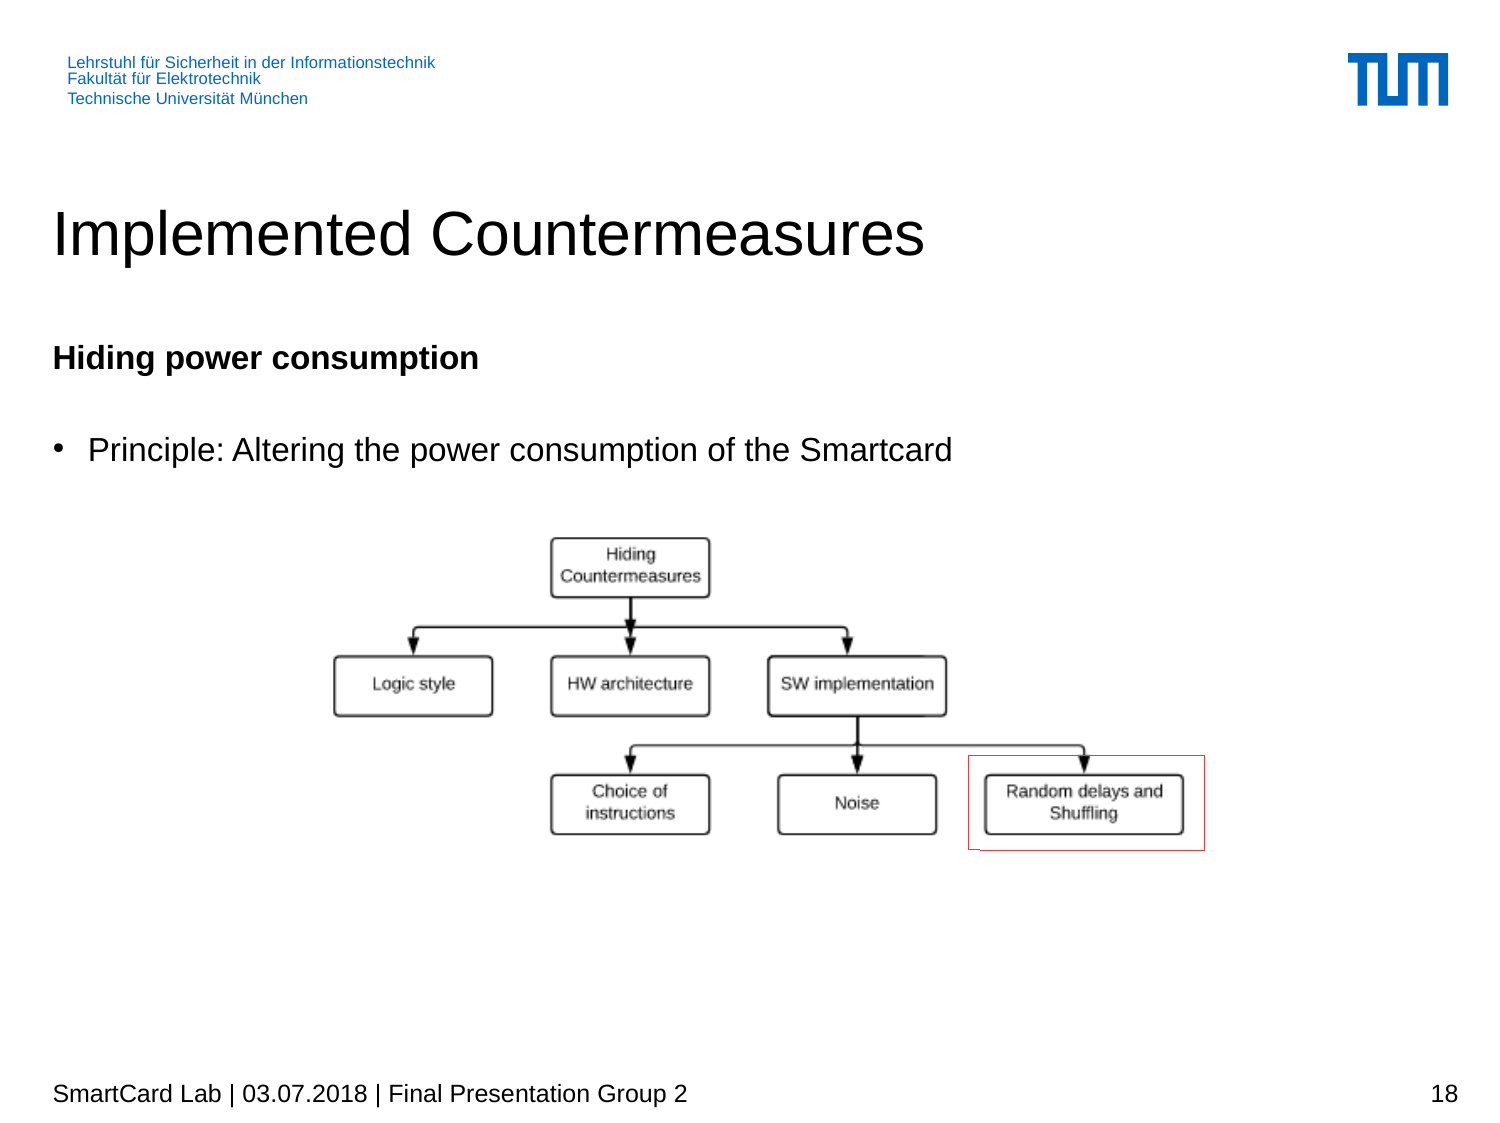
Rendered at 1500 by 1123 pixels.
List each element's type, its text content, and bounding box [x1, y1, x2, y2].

list Hiding power consumption Principle: Altering the power consumption of the Smartcard [52, 330, 1453, 967]
slide_number 18 [1122, 1062, 1459, 1122]
title Implemented Countermeasures [52, 195, 1453, 266]
footer SmartCard Lab | 03.07.2018 | Final Presentation Group 2 [52, 1062, 1116, 1122]
picture [295, 499, 1223, 875]
